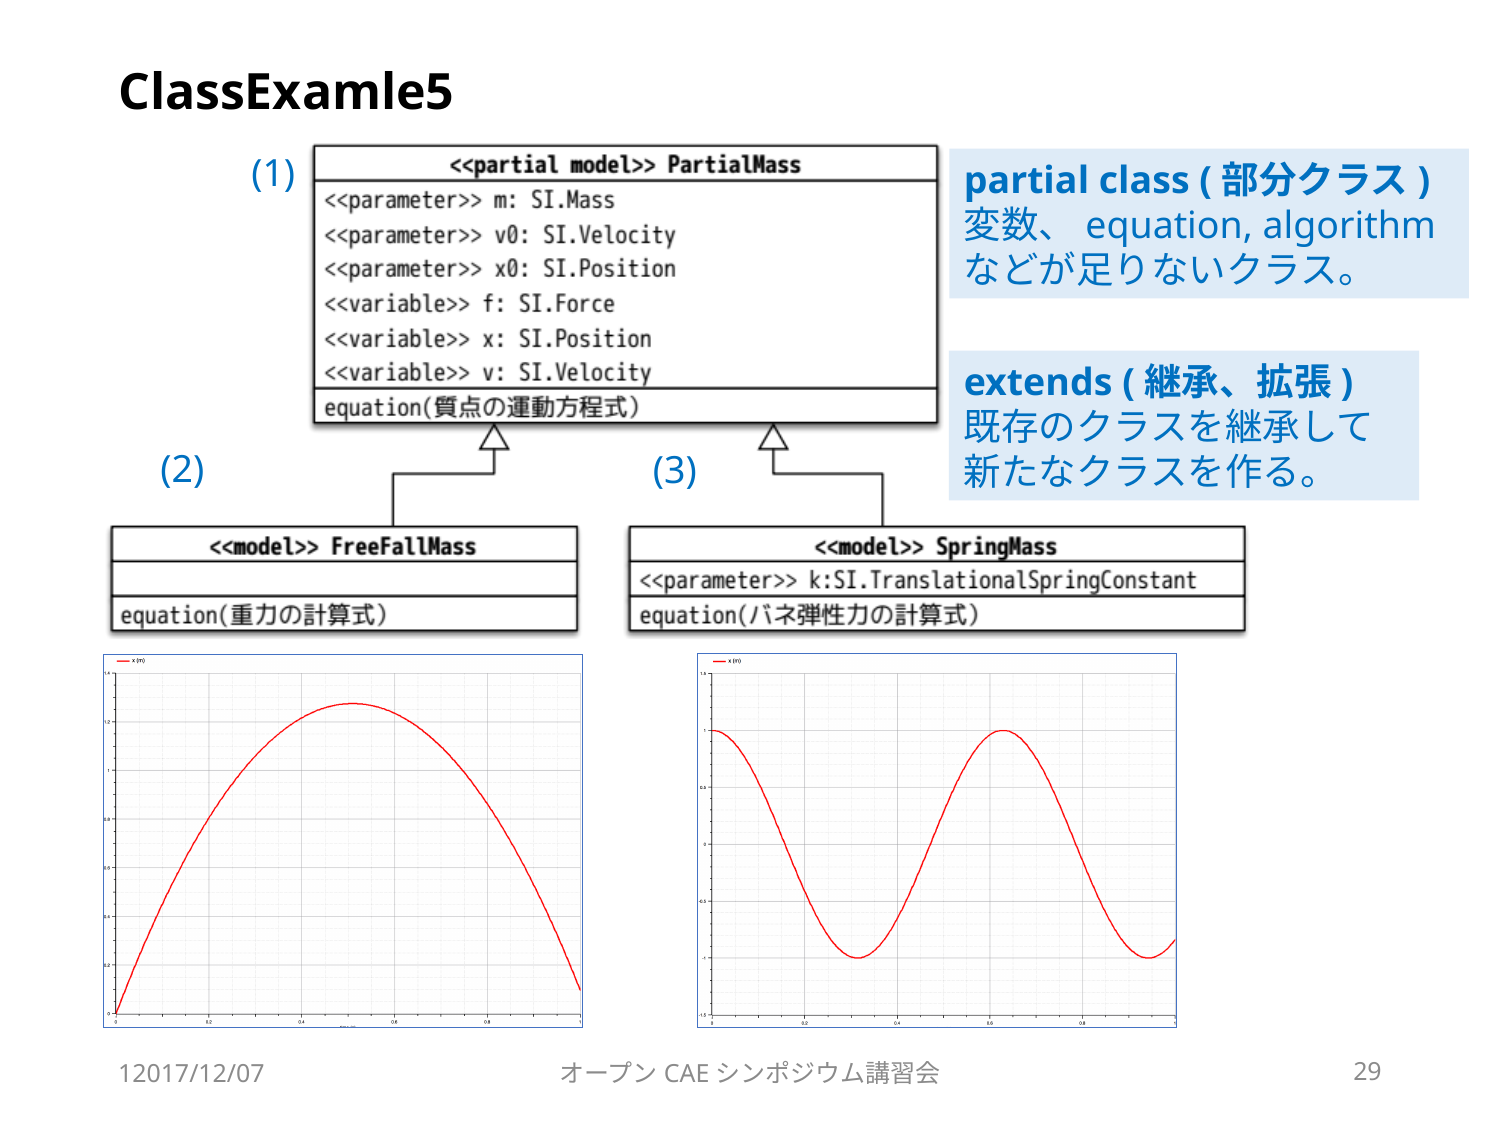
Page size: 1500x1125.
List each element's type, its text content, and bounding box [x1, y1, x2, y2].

picture [697, 653, 1177, 1028]
slide_number 29 [1059, 1042, 1397, 1103]
footer オープンCAEシンポジウム講習会 [496, 1042, 1004, 1103]
text_box partial class (部分クラス) 変数、equation, algorithm などが足りないクラス。 [1251, 148, 1469, 299]
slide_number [103, 1042, 441, 1103]
picture [103, 141, 1251, 639]
title ClassExamle5 [103, 59, 1397, 142]
picture [103, 654, 583, 1028]
text_box extends (継承、拡張) 既存のクラスを継承して新たなクラスを作る。 [1251, 350, 1420, 501]
